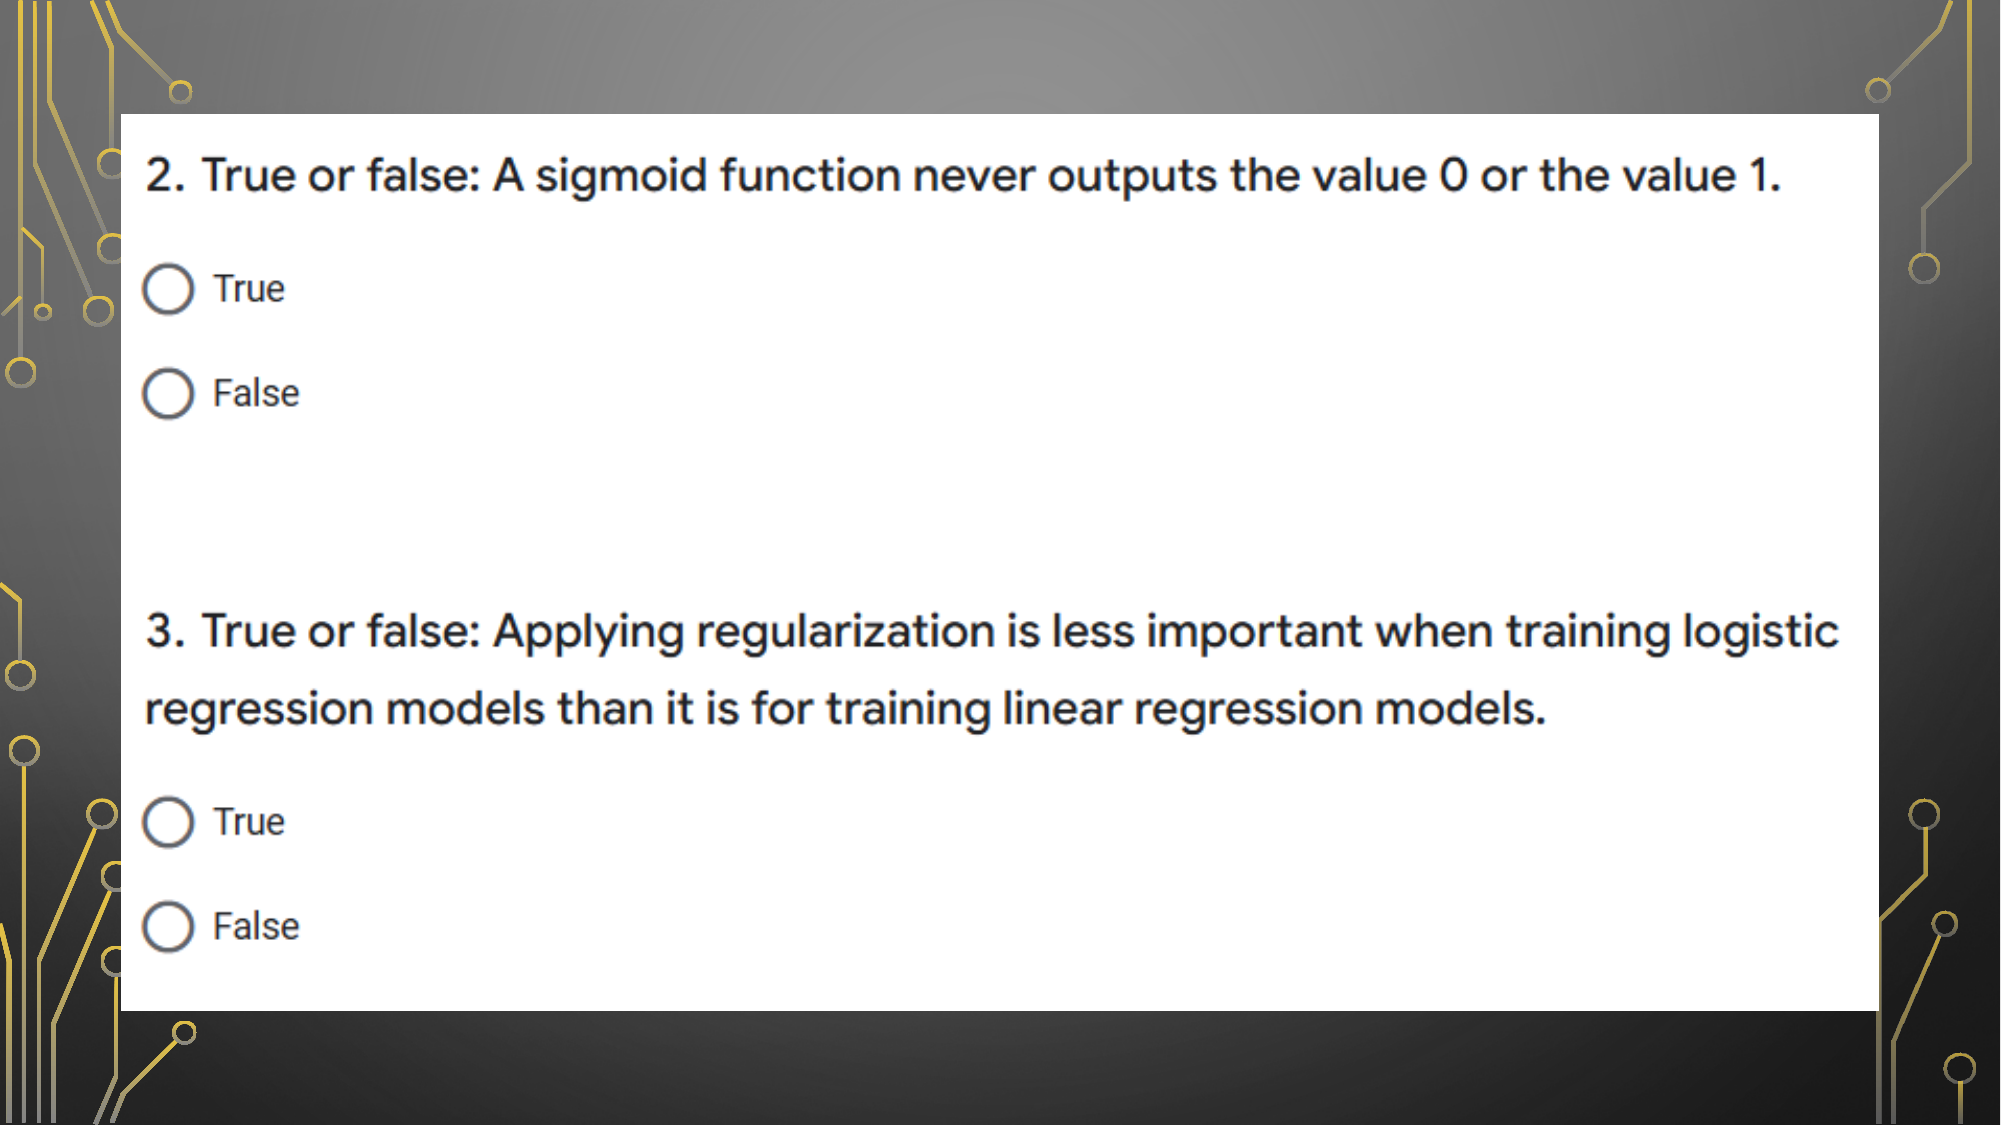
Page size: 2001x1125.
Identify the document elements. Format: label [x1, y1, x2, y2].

picture [121, 114, 1879, 1011]
